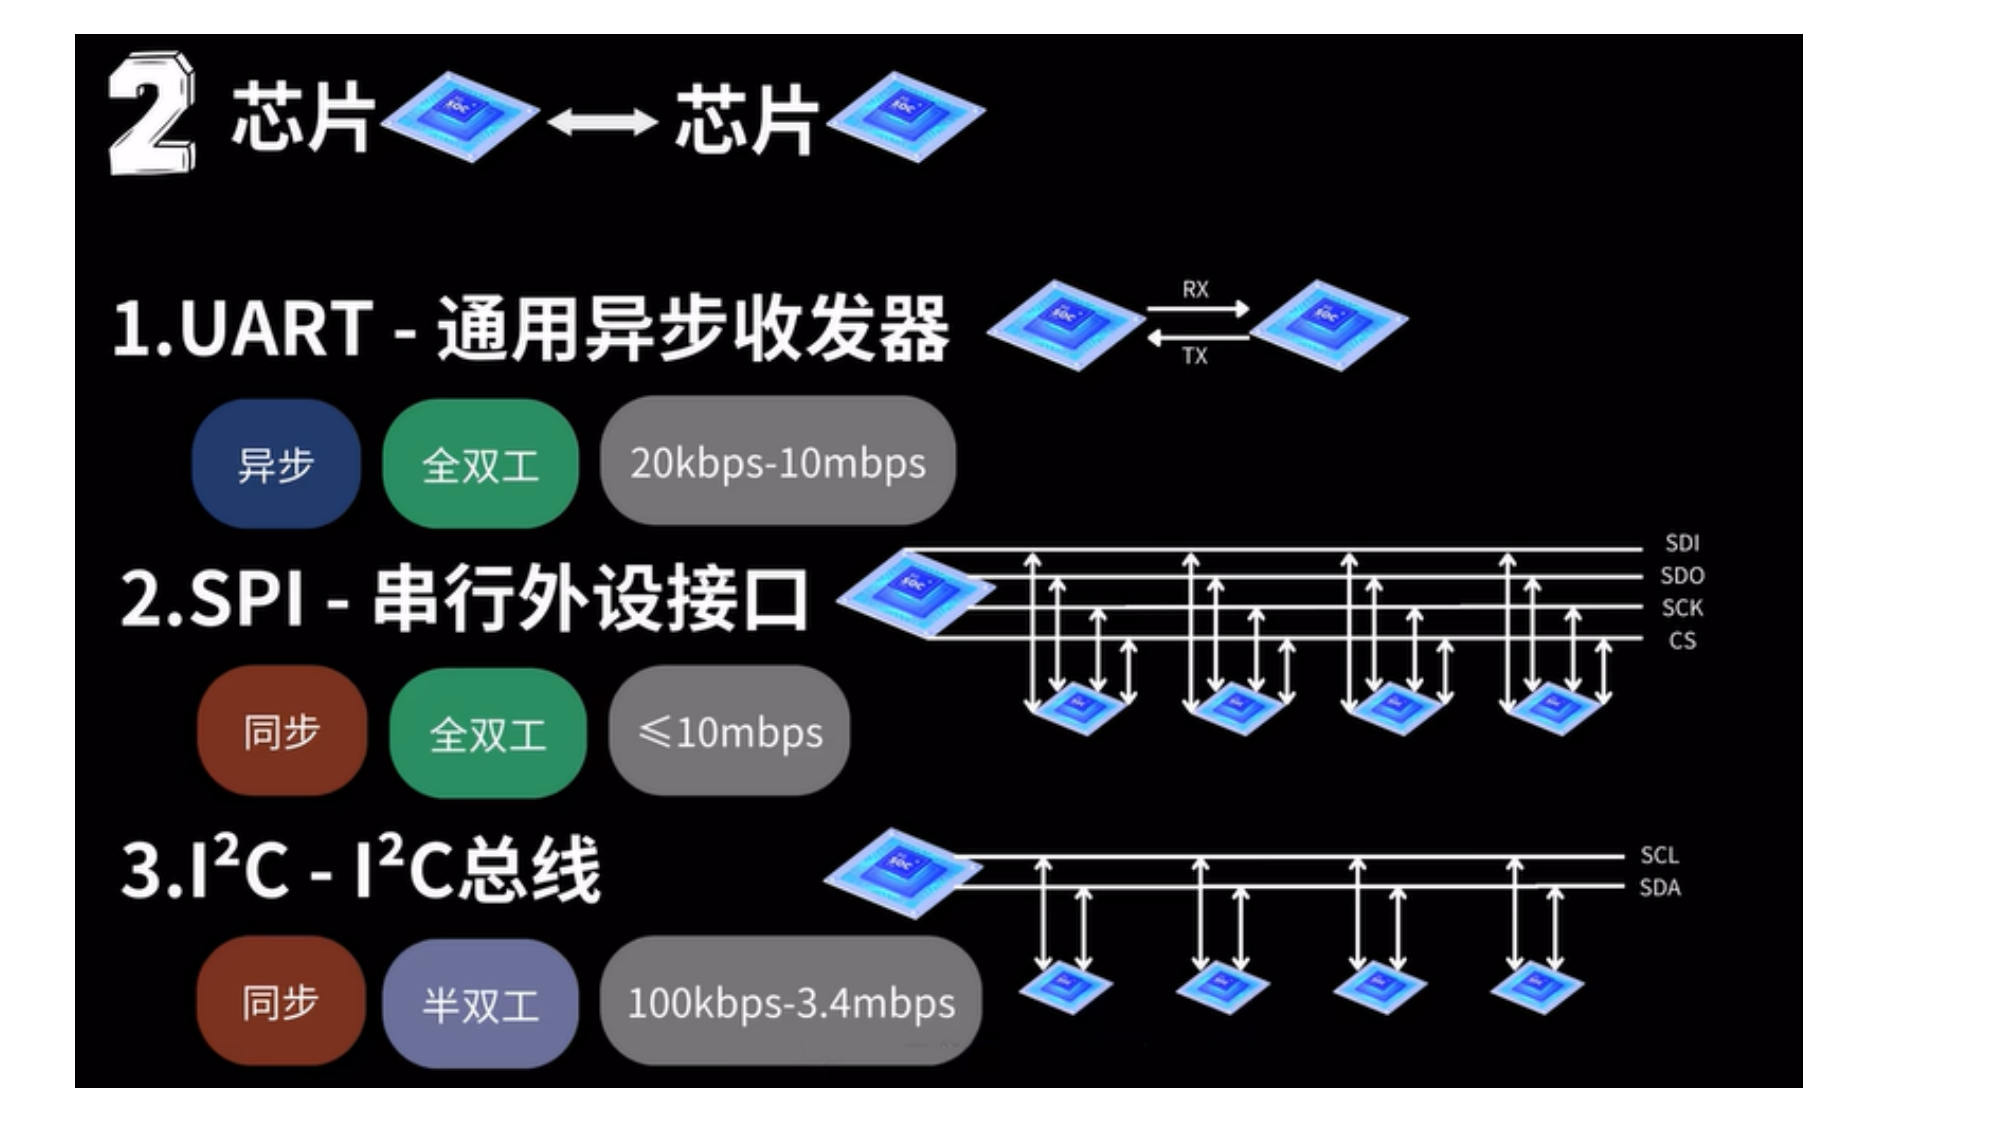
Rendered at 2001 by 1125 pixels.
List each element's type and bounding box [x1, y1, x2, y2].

picture [75, 34, 1803, 1088]
